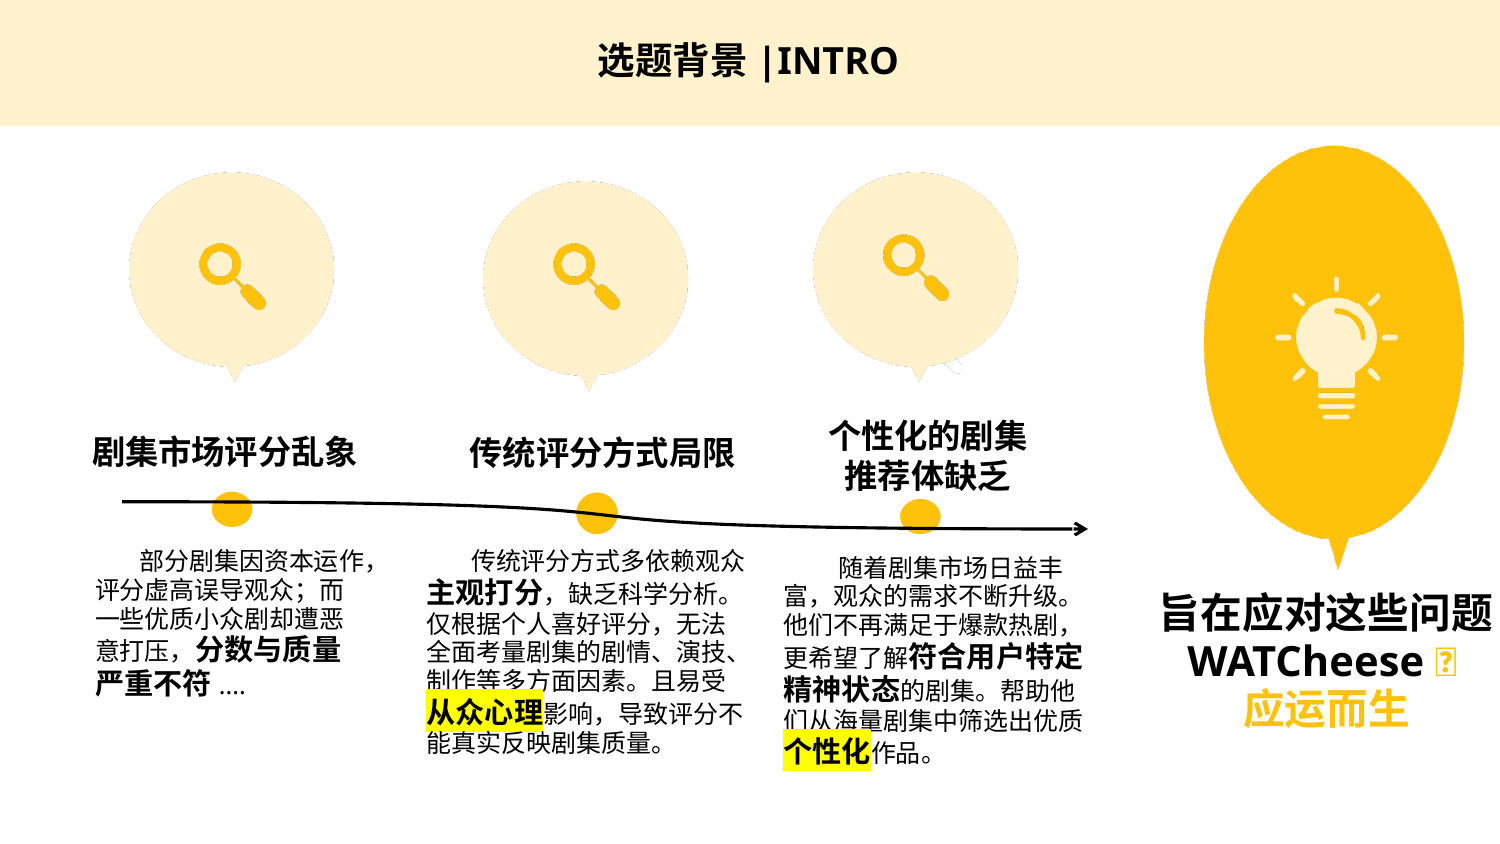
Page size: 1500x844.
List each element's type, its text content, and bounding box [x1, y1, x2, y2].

text_box 随着剧集市场日益丰富，观众的需求不断升级。他们不再满足于爆款热剧，更希望了解符合用户特定精神状态的剧集。帮助他们从海量剧集中筛选出优质个性化作品。 [783, 554, 1088, 770]
text_box 旨在应对这些问题WATCheese 🧀 应运而生 [1158, 590, 1495, 735]
picture [483, 181, 689, 391]
text_box [577, 490, 617, 501]
text_box 剧集市场评分乱象 [87, 431, 363, 472]
text_box [580, 529, 614, 537]
text_box [212, 489, 252, 500]
text_box 部分剧集因资本运作，评分虚高误导观众；而一些优质小众剧却遭恶意打压，分数与质量严重不符.... [94, 547, 370, 702]
text_box 选题背景|INTRO [0, 0, 1500, 127]
picture [129, 172, 335, 382]
text_box 传统评分方式多依赖观众主观打分，缺乏科学分析。仅根据个人喜好评分，无法全面考量剧集的剧情、演技、制作等多方面因素。且易受从众心理影响，导致评分不能真实反映剧集质量。 [426, 547, 748, 759]
text_box [904, 530, 936, 537]
picture [813, 172, 1019, 382]
text_box 个性化的剧集推荐体缺乏 [813, 415, 1043, 496]
text_box 传统评分方式局限 [457, 432, 748, 473]
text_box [122, 501, 1089, 529]
picture [1204, 145, 1465, 570]
text_box [906, 496, 934, 501]
